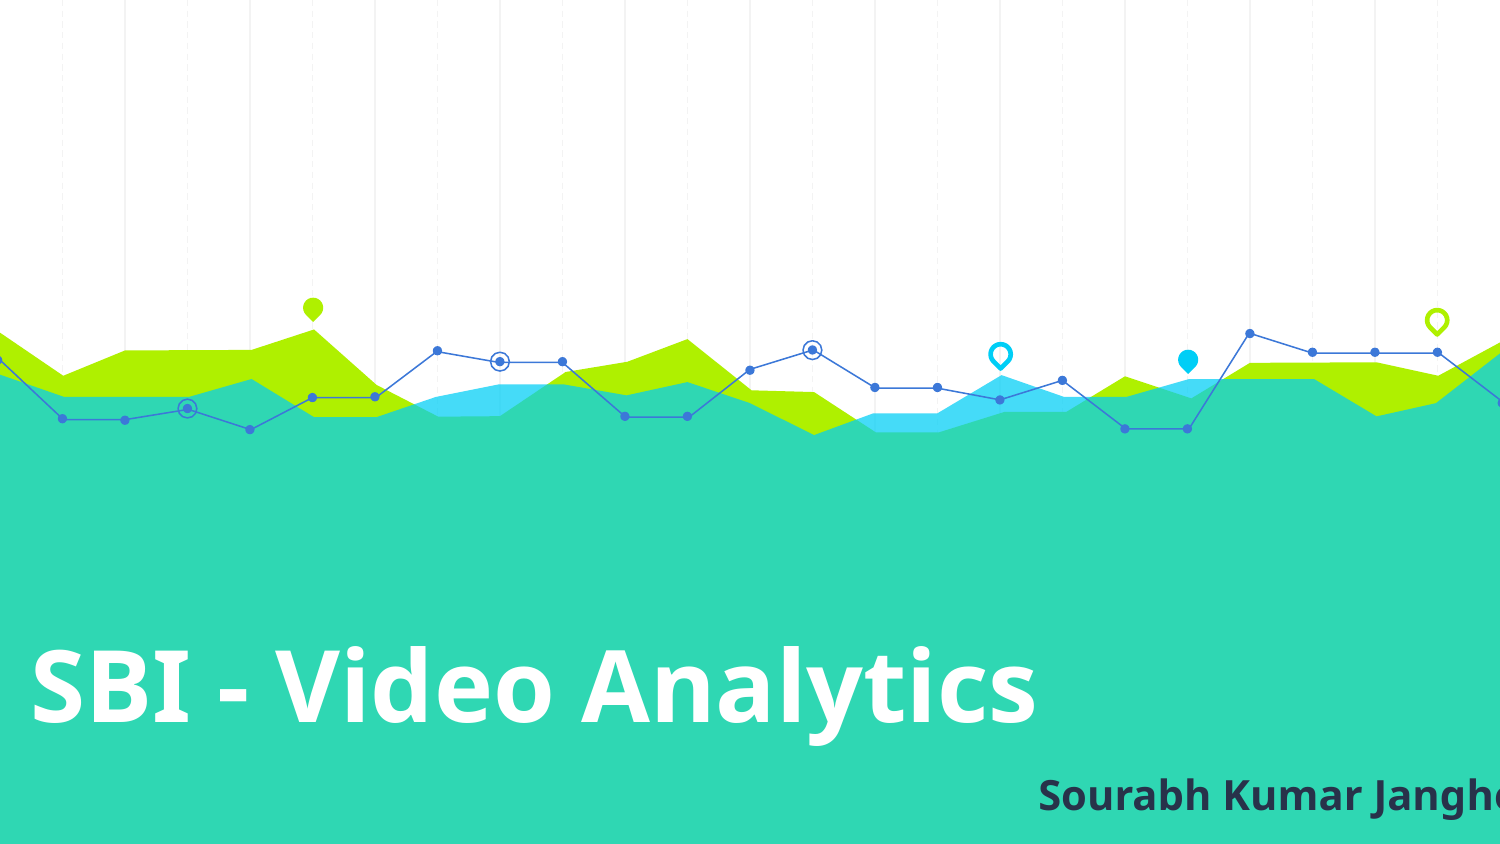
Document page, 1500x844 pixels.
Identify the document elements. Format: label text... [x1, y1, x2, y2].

text_box Sourabh Kumar Janghel [1023, 664, 1500, 844]
title SBI - Video Analytics [15, 553, 1485, 812]
